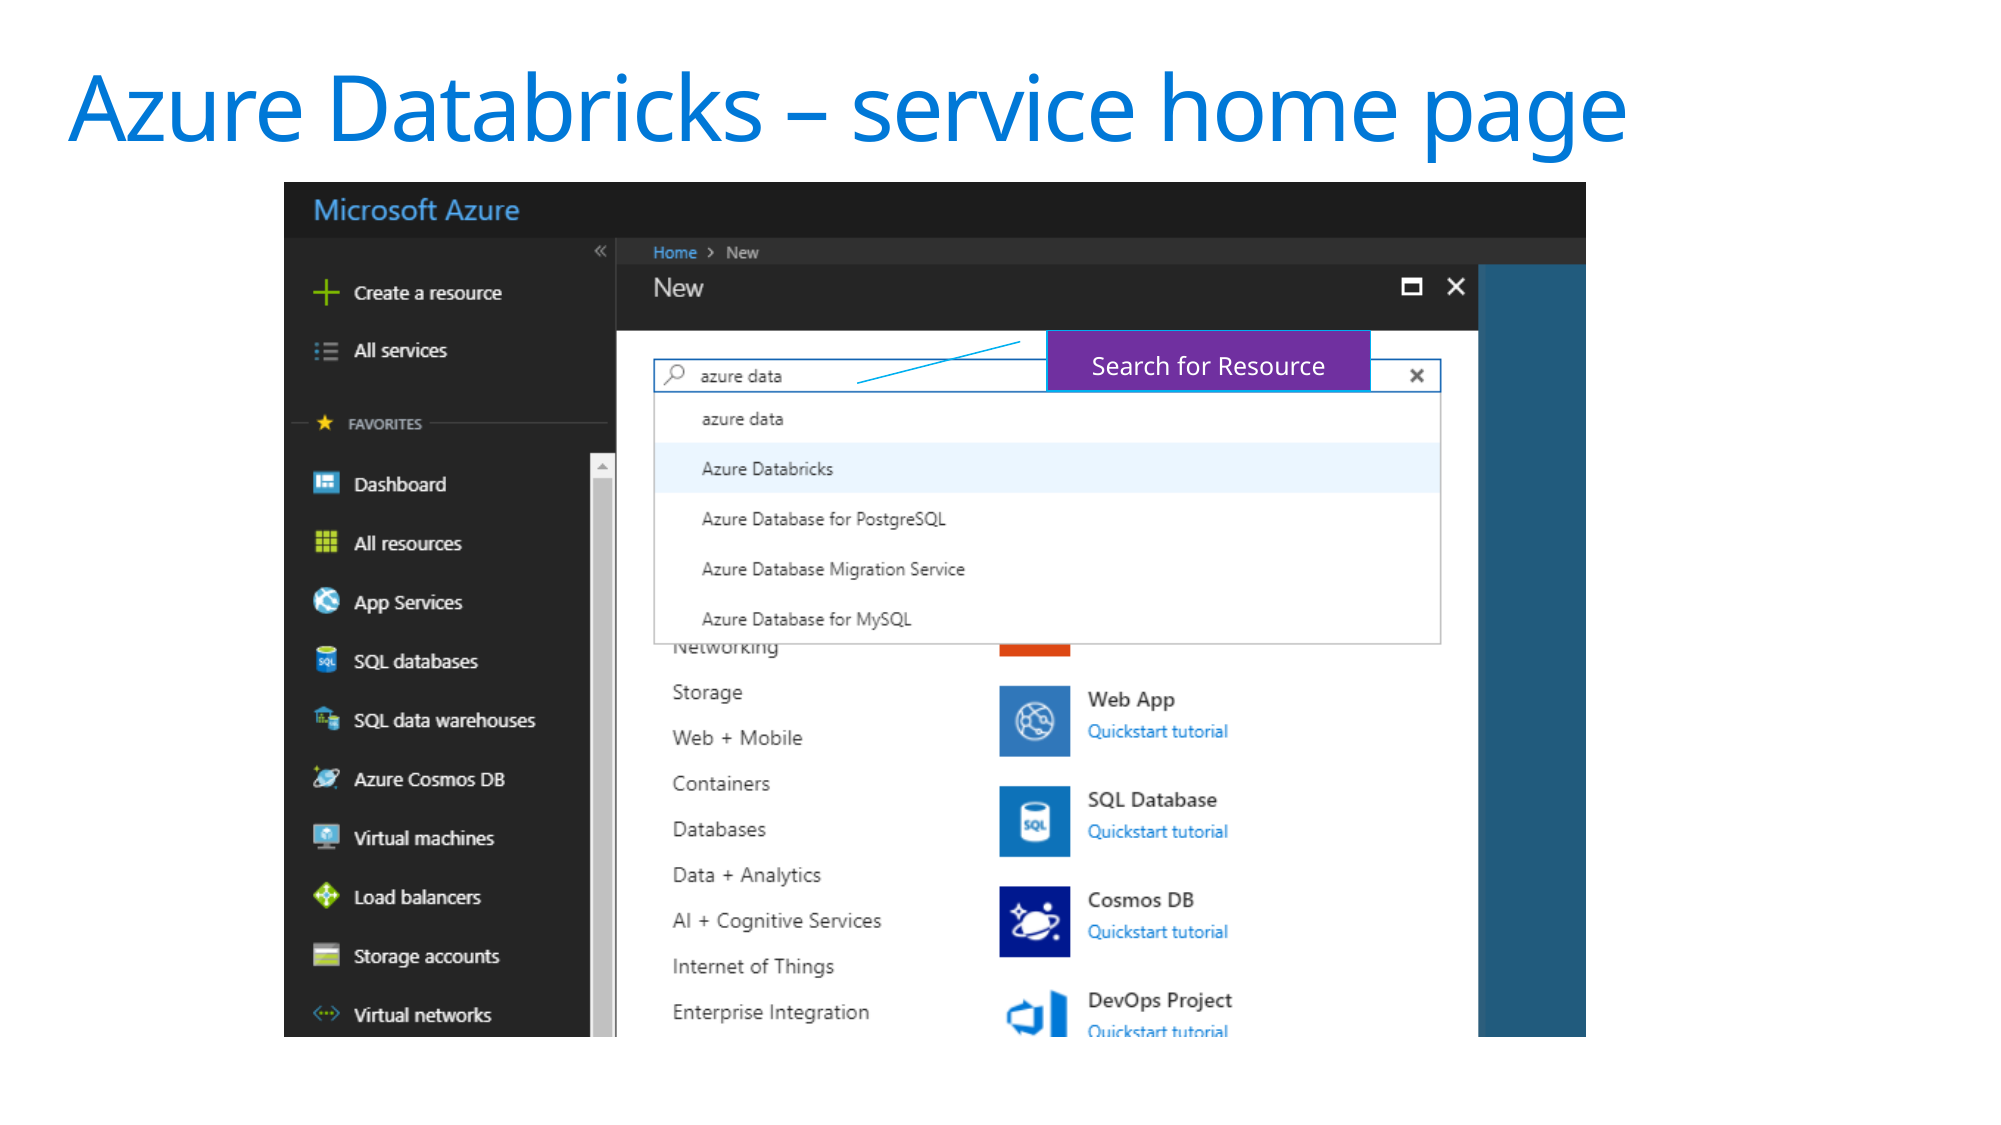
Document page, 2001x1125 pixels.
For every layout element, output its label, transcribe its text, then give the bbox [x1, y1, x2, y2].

title Azure Databricks – service home page [44, 47, 1957, 196]
picture [284, 182, 1586, 1037]
